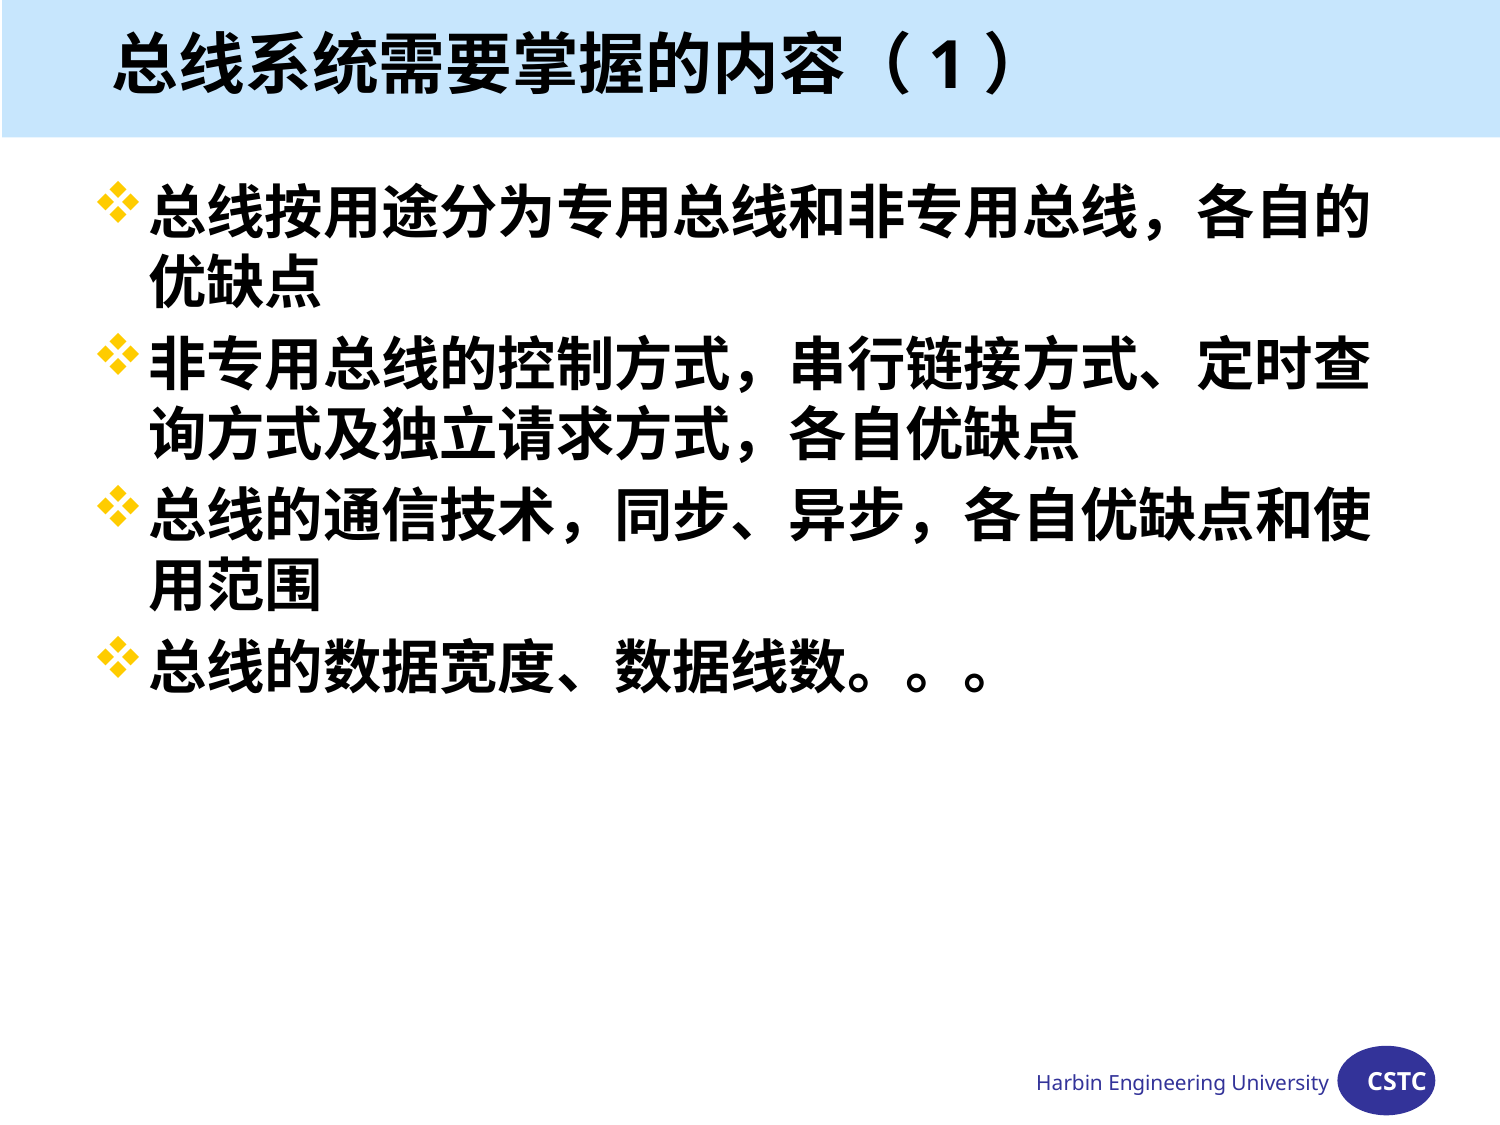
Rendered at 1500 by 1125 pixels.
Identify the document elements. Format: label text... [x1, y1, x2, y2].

list 总线按用途分为专用总线和非专用总线，各自的优缺点 非专用总线的控制方式，串行链接方式、定时查询方式及独立请求方式，各自优缺点 总线的通信技术，同步、异步，各自优缺点和使用范围 总线的数据宽度、数据线数。。。 [76, 167, 1428, 981]
title 总线系统需要掌握的内容（1） [96, 11, 1385, 112]
footer Harbin Engineering University [693, 1062, 1344, 1113]
